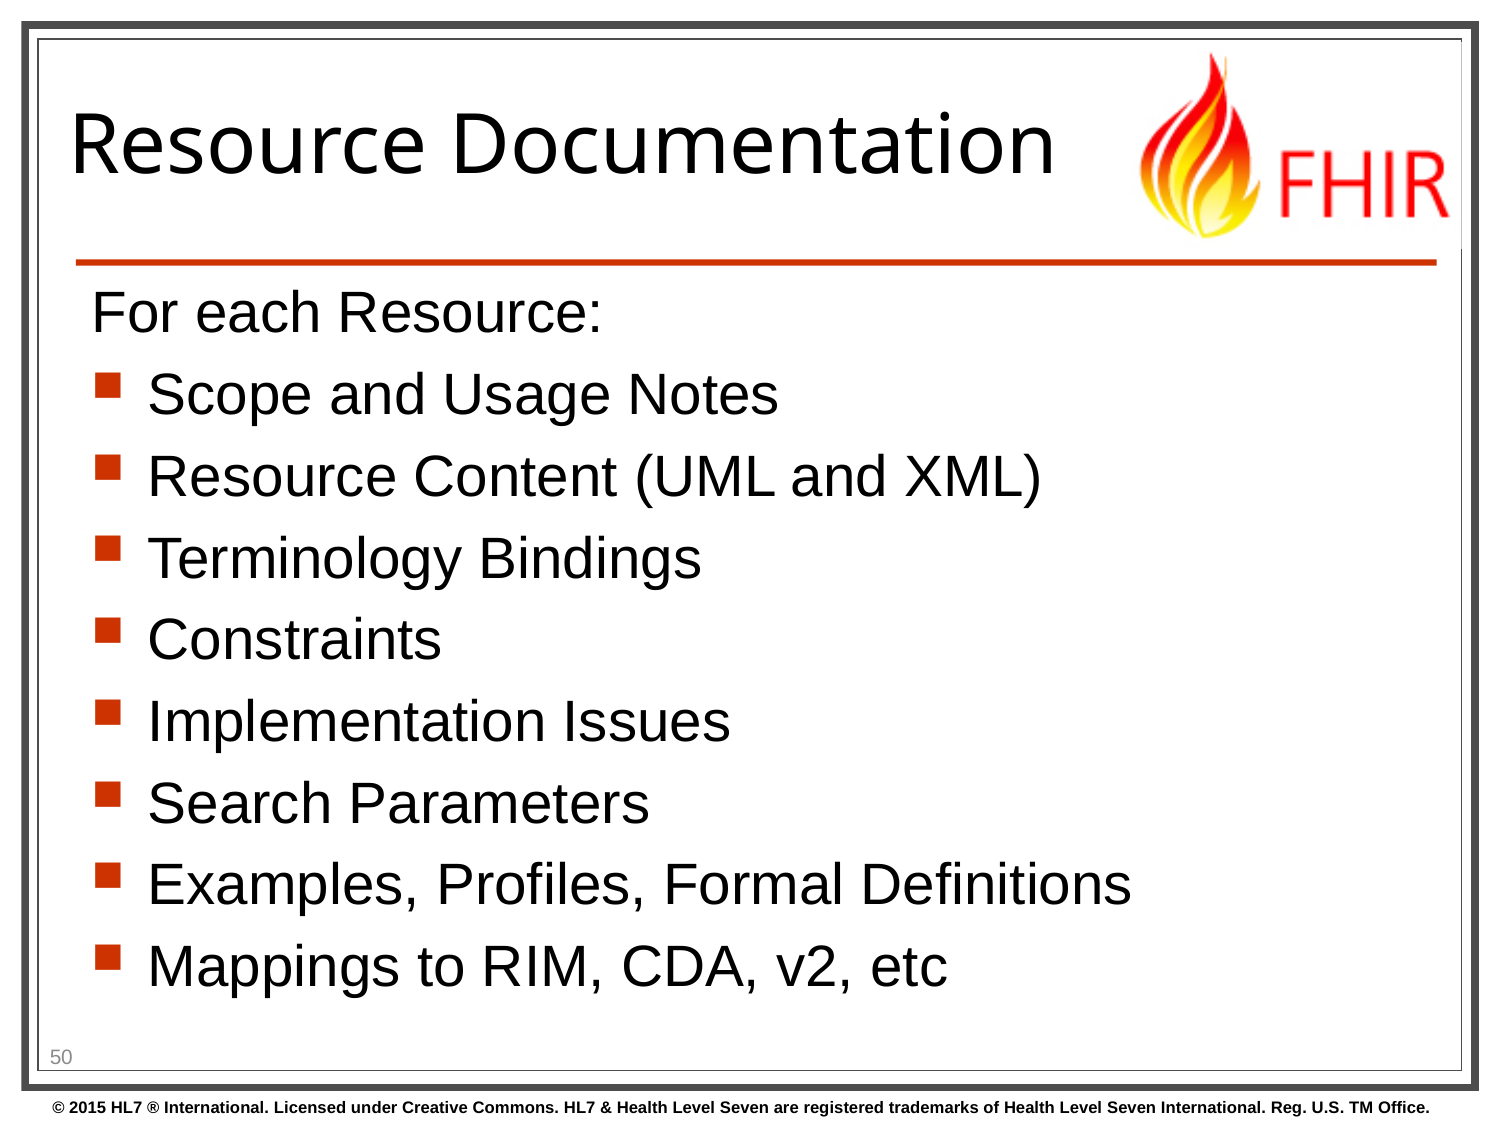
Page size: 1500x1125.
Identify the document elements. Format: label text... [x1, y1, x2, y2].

picture [1128, 42, 1462, 249]
title Resource Documentation [53, 54, 1247, 244]
slide_number 50 [23, 1018, 99, 1094]
list For each Resource: Scope and Usage Notes Resource Content (UML and XML) Terminology Bindings Constraints Implementation Issues Search Parameters Examples, Profiles, Formal Definitions Mappings to RIM, CDA, v2, etc [76, 267, 1352, 1051]
